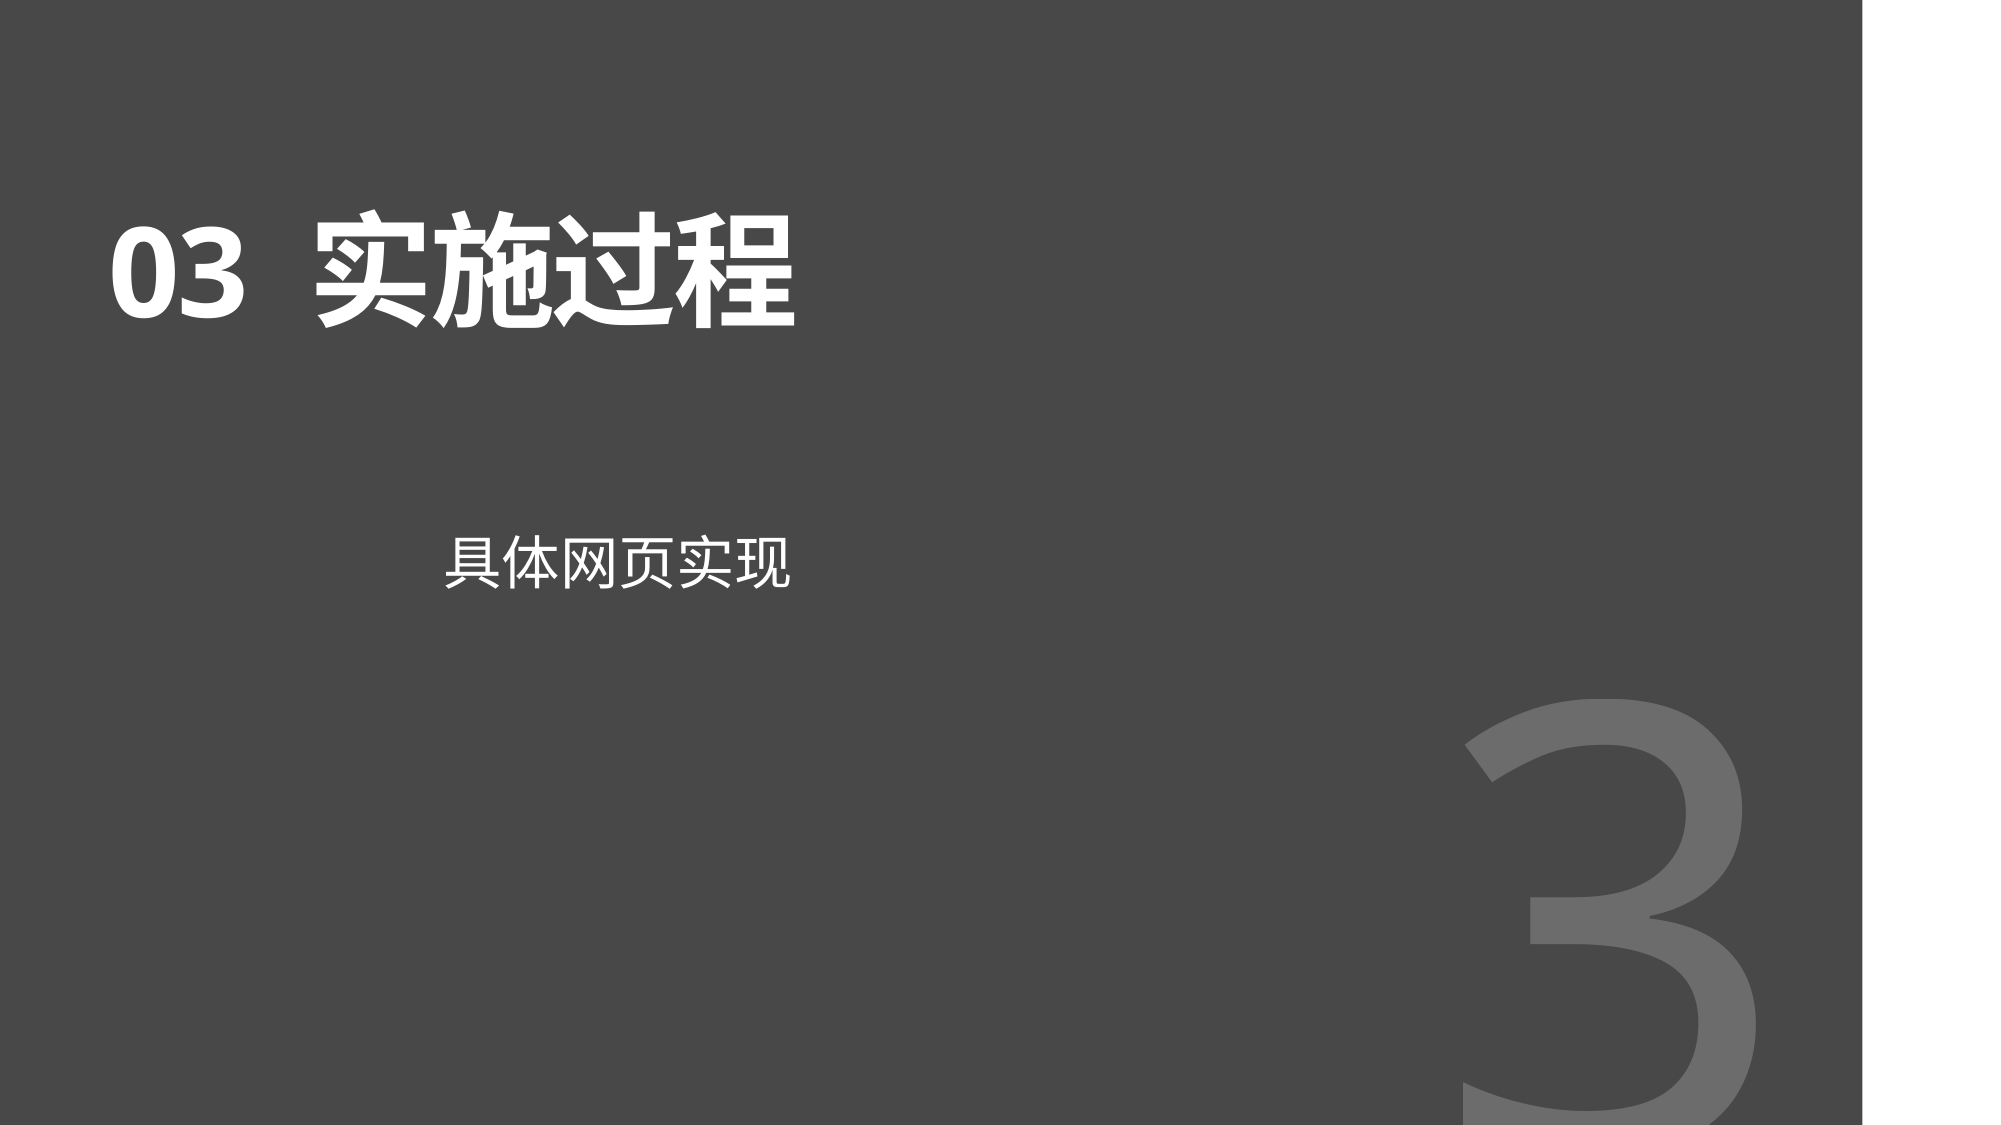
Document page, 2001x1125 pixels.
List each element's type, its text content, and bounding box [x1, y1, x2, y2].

list 3 [1399, 774, 1808, 1125]
title 03 实施过程 [93, 168, 1347, 386]
text_box 具体网页实现 [428, 518, 808, 604]
